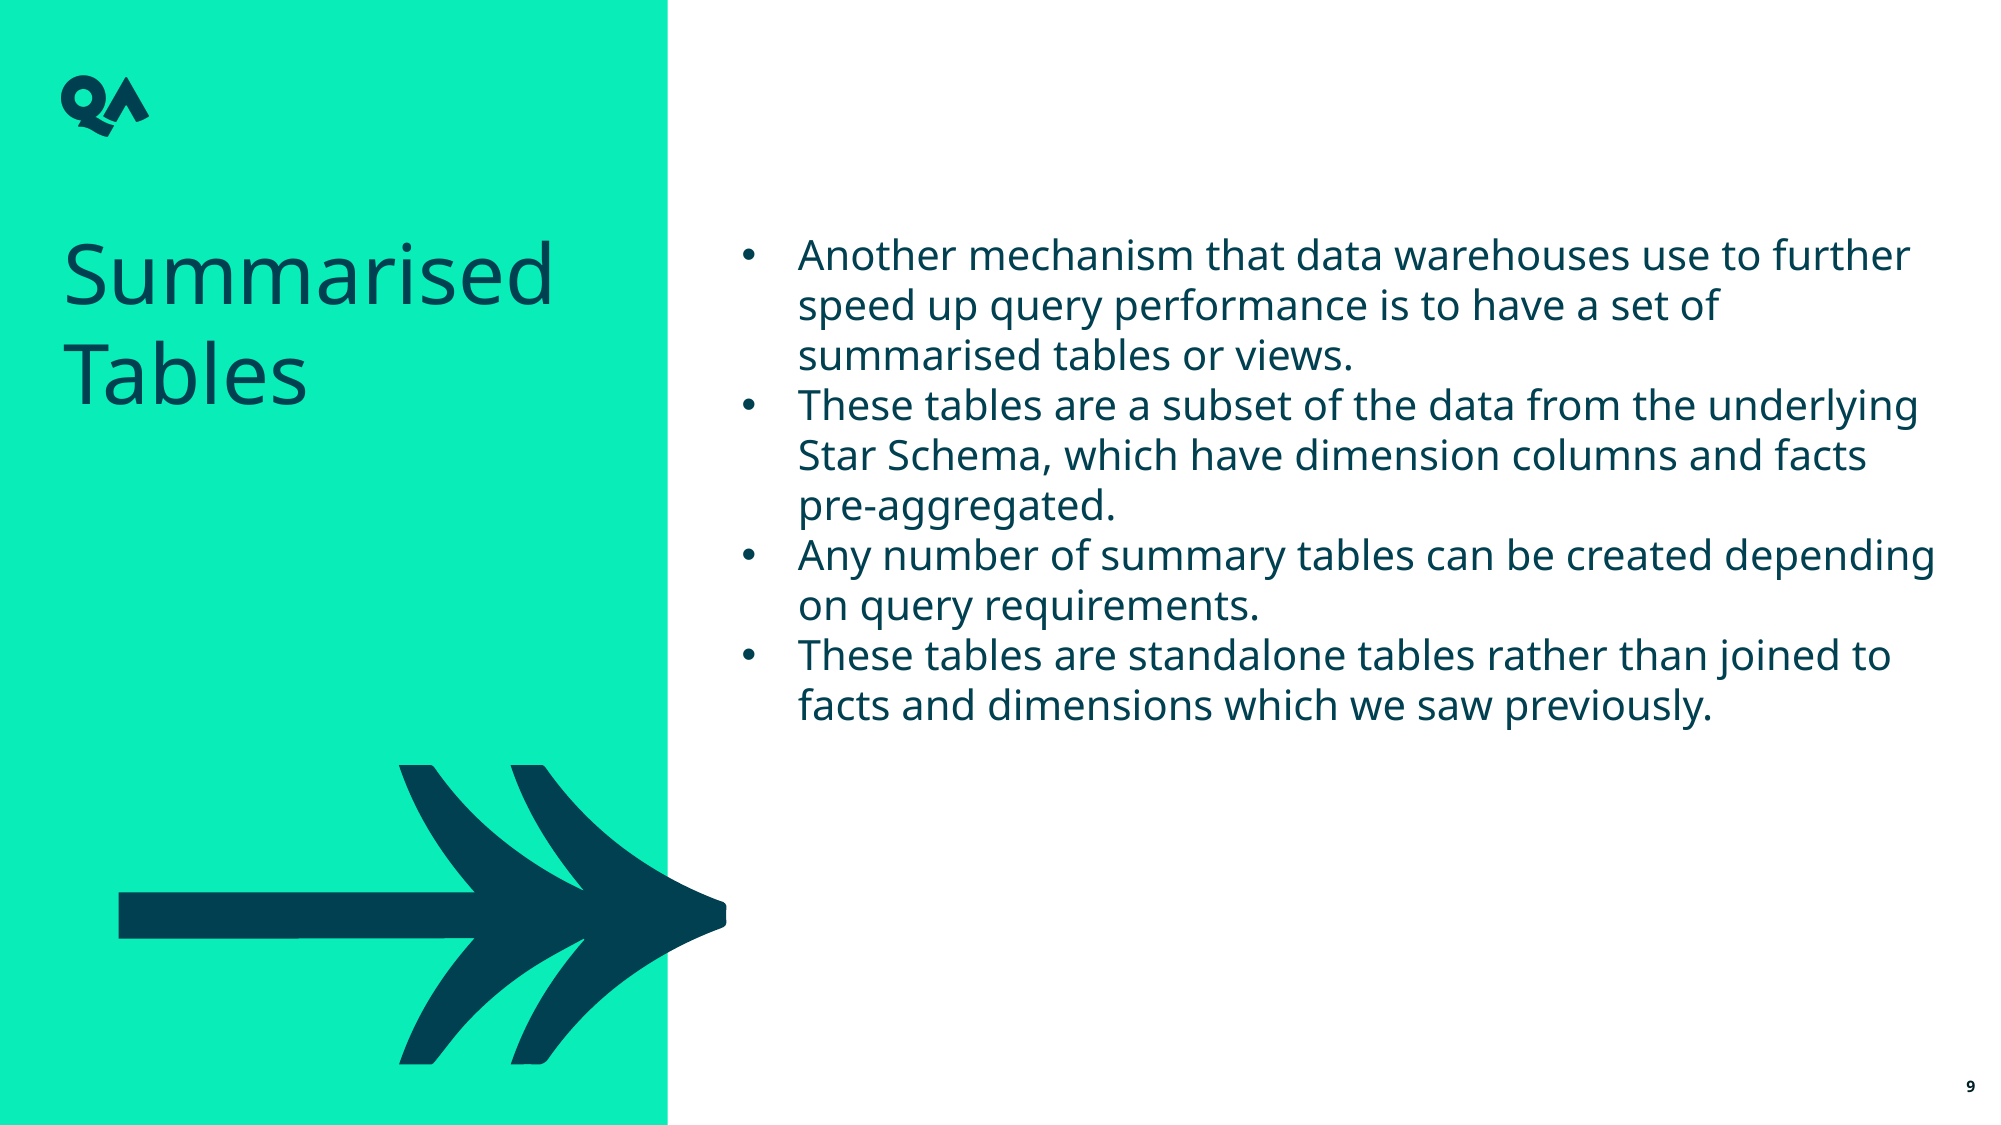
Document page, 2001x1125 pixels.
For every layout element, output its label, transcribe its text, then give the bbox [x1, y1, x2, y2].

picture [44, 61, 166, 148]
text_box Another mechanism that data warehouses use to further speed up query performance is to have a set of summarised tables or views. These tables are a subset of the data from the underlying Star Schema, which have dimension columns and facts pre-aggregated. Any number of summary tables can be created depending on query requirements. These tables are standalone tables rather than joined to facts and dimensions which we saw previously. [726, 221, 1960, 787]
list Summarised Tables [63, 221, 628, 673]
slide_number 9 [1846, 1068, 1976, 1098]
